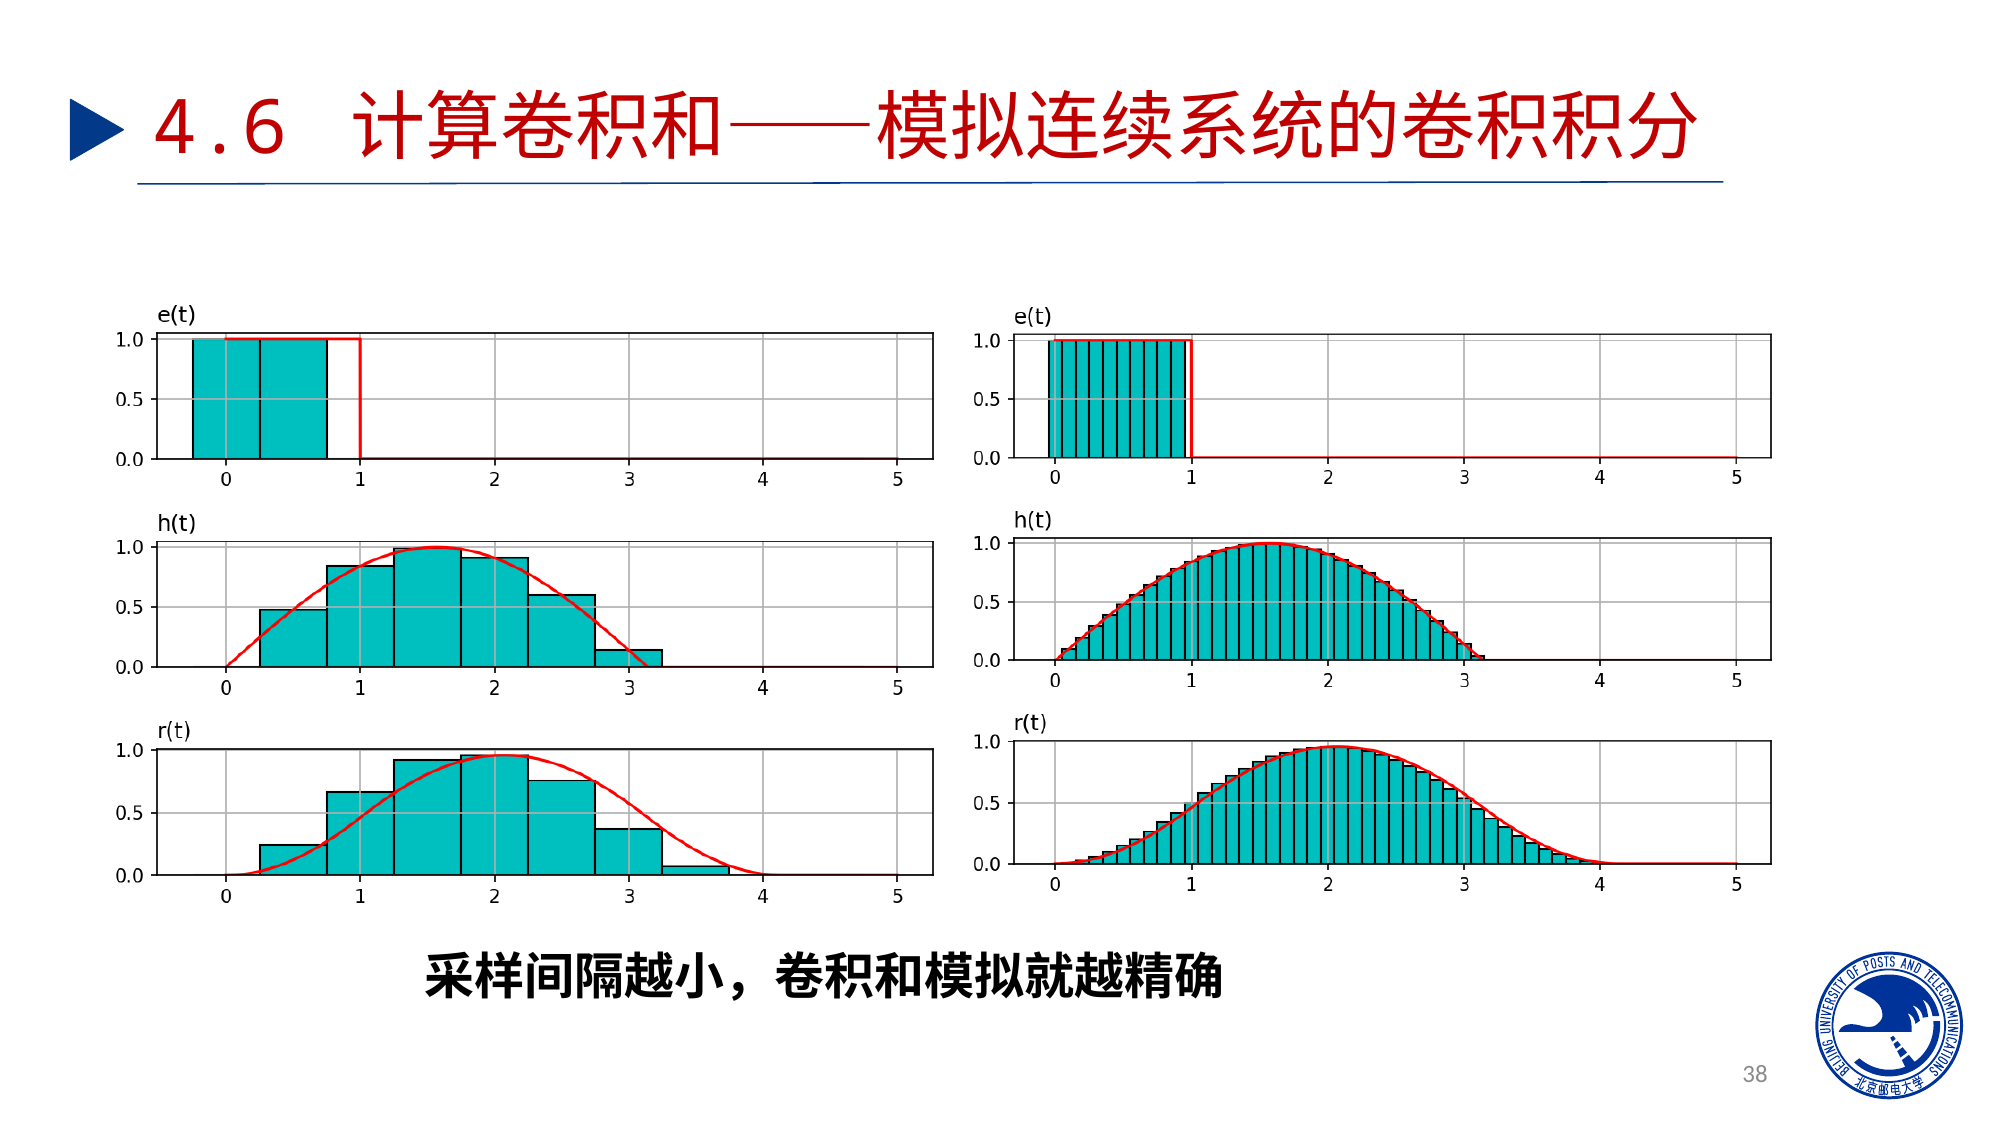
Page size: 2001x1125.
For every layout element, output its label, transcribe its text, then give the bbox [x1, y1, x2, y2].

title 4.6 计算卷积和——模拟连续系统的卷积积分 [137, 47, 1863, 211]
picture [968, 292, 1783, 908]
picture [102, 295, 946, 908]
slide_number 38 [1412, 1042, 1783, 1102]
text_box 采样间隔越小，卷积和模拟就越精确 [409, 937, 1591, 1012]
